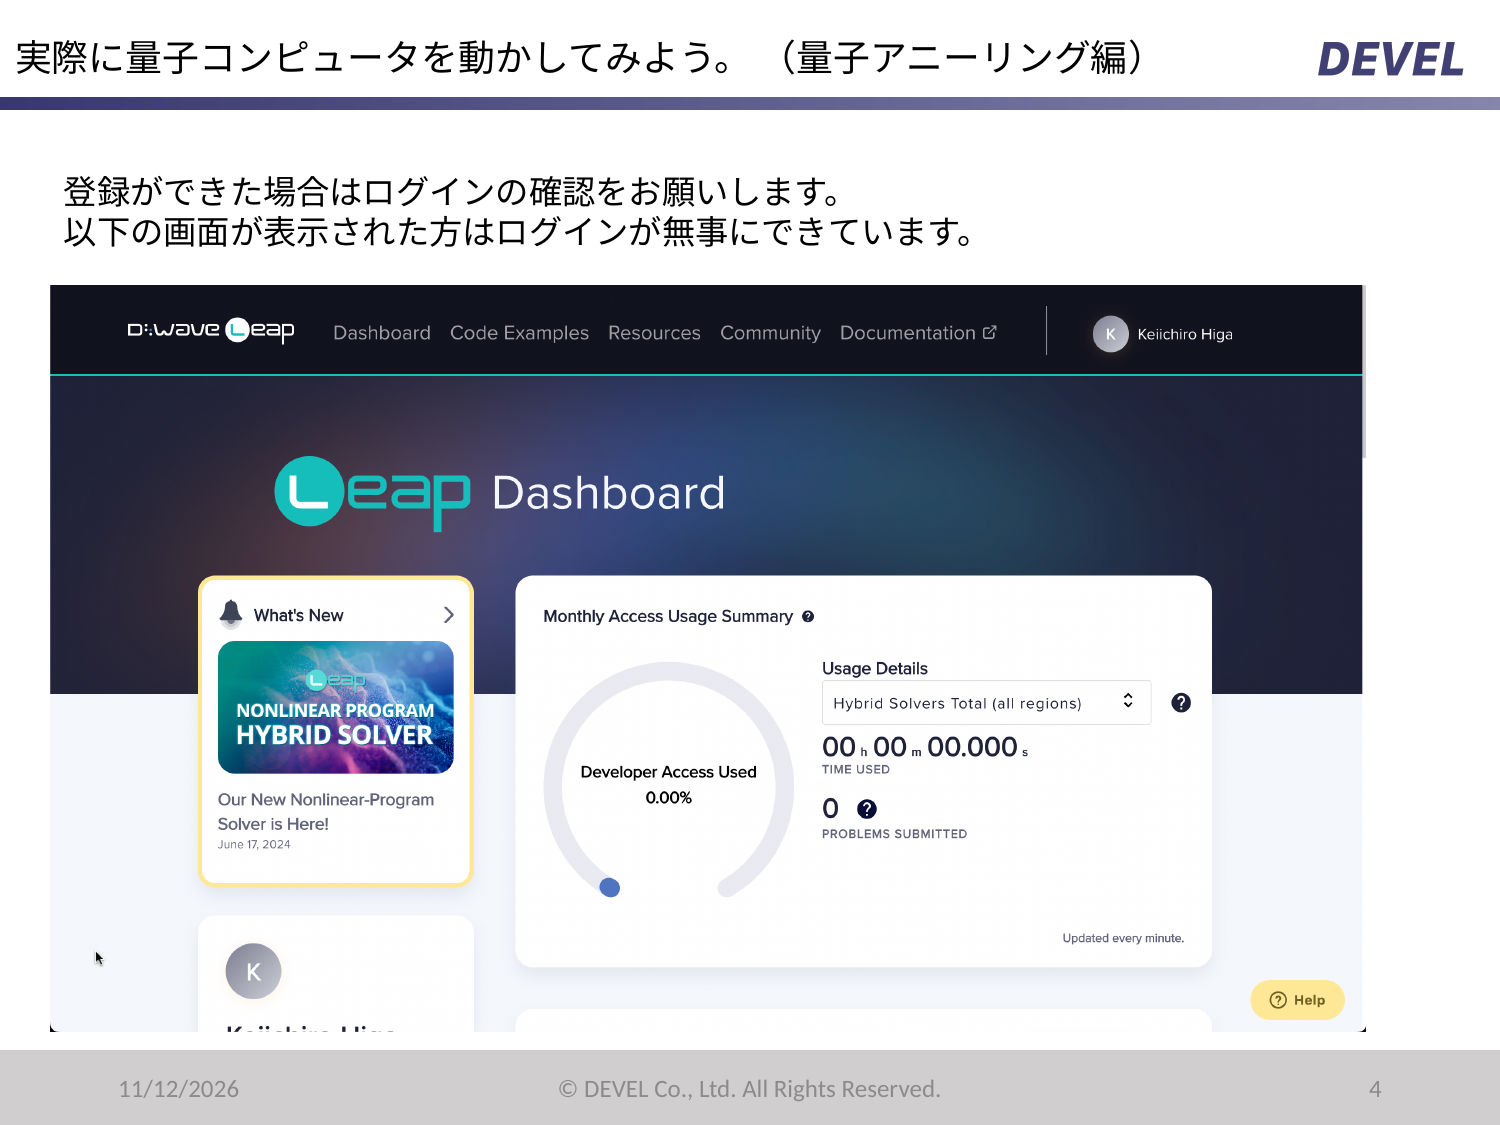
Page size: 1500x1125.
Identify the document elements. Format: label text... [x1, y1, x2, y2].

text_box 登録ができた場合はログインの確認をお願いします。 以下の画面が表示された方はログインが無事にできています。 [49, 163, 1451, 259]
title 実際に量子コンピュータを動かしてみよう。 （量子アニーリング編） [0, 22, 1294, 98]
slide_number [103, 1057, 441, 1118]
footer © DEVEL Co., Ltd. All Rights Reserved. [496, 1057, 1004, 1118]
slide_number 4 [1059, 1057, 1397, 1118]
picture [50, 285, 1366, 1032]
picture [1274, 0, 1486, 121]
